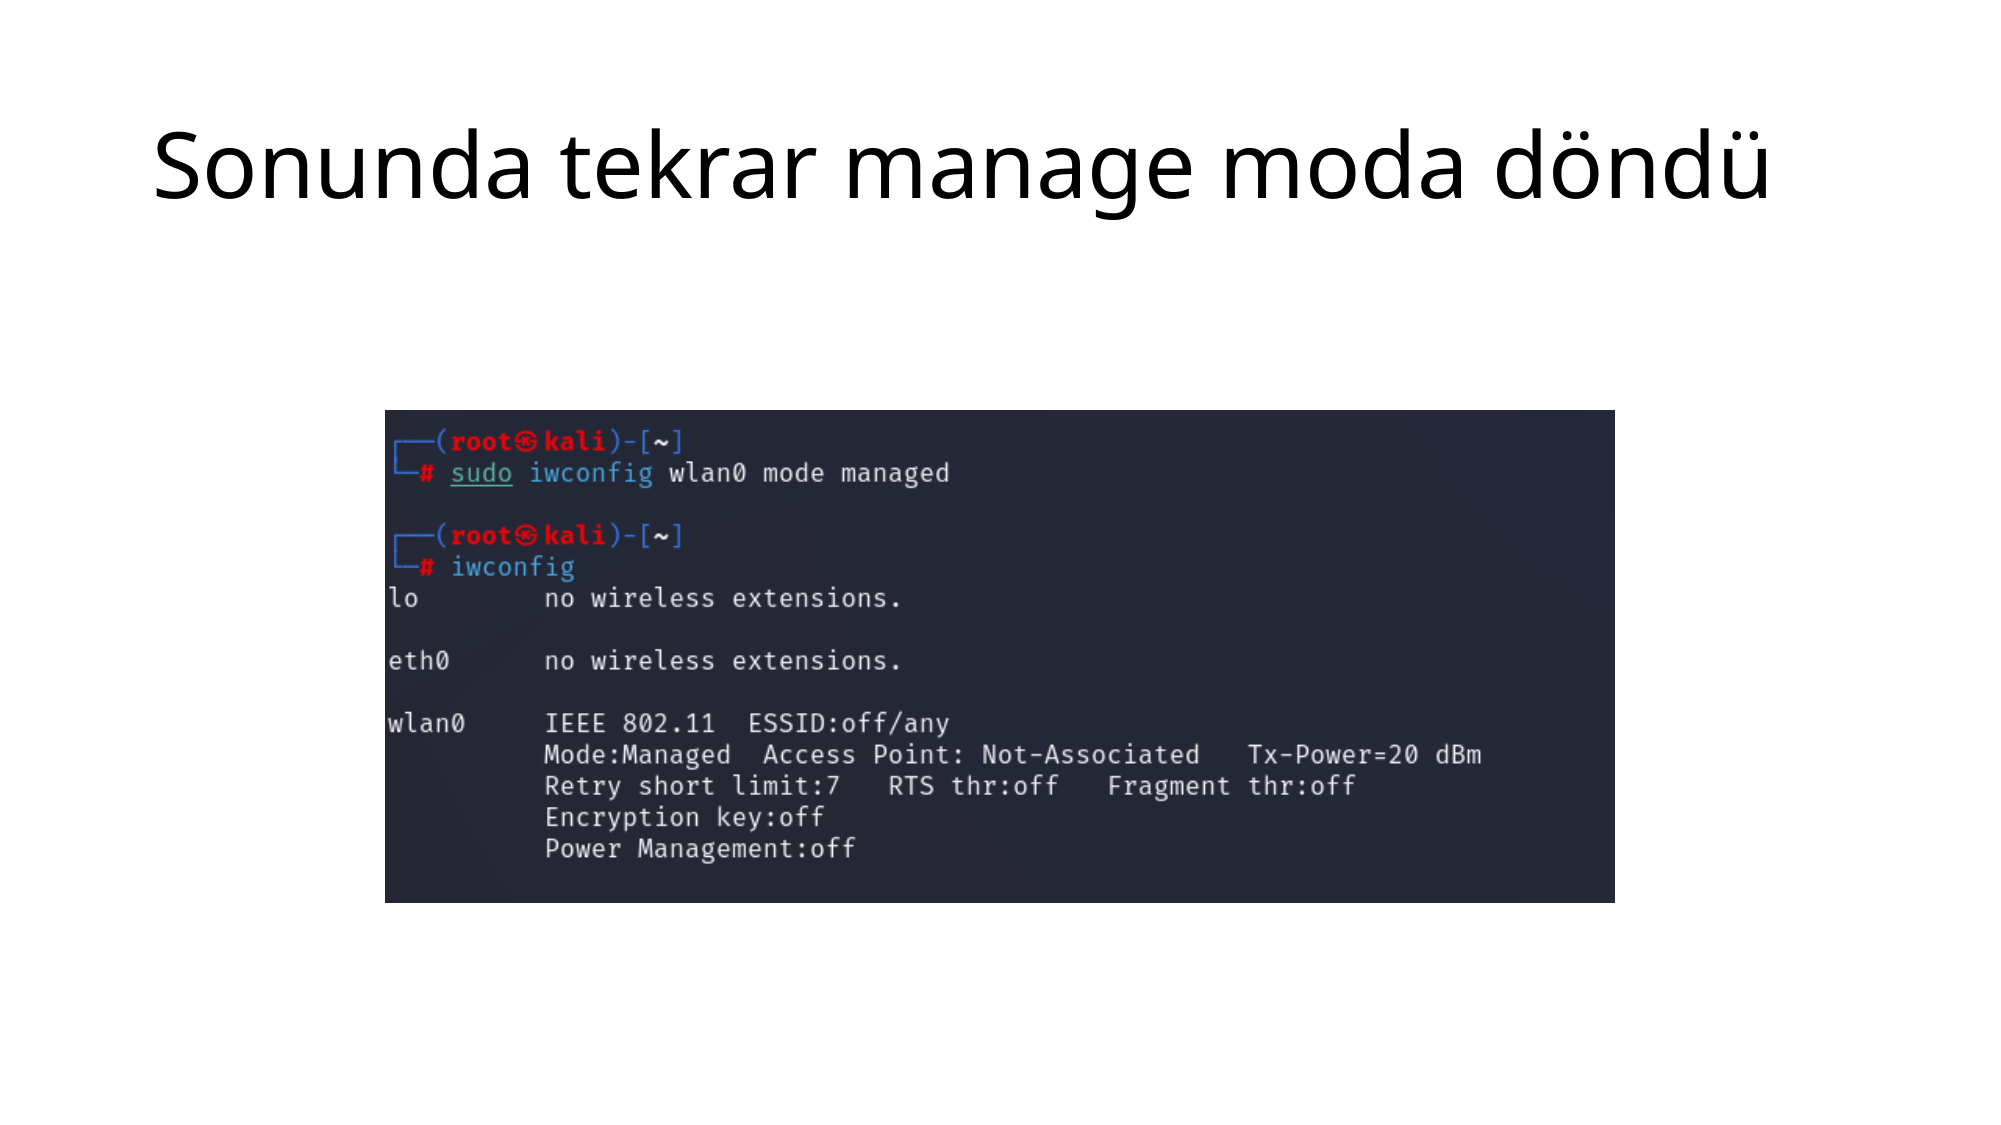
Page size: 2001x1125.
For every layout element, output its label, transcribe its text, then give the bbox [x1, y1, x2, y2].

title Sonunda tekrar manage moda döndü [137, 59, 1863, 278]
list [385, 410, 1615, 903]
